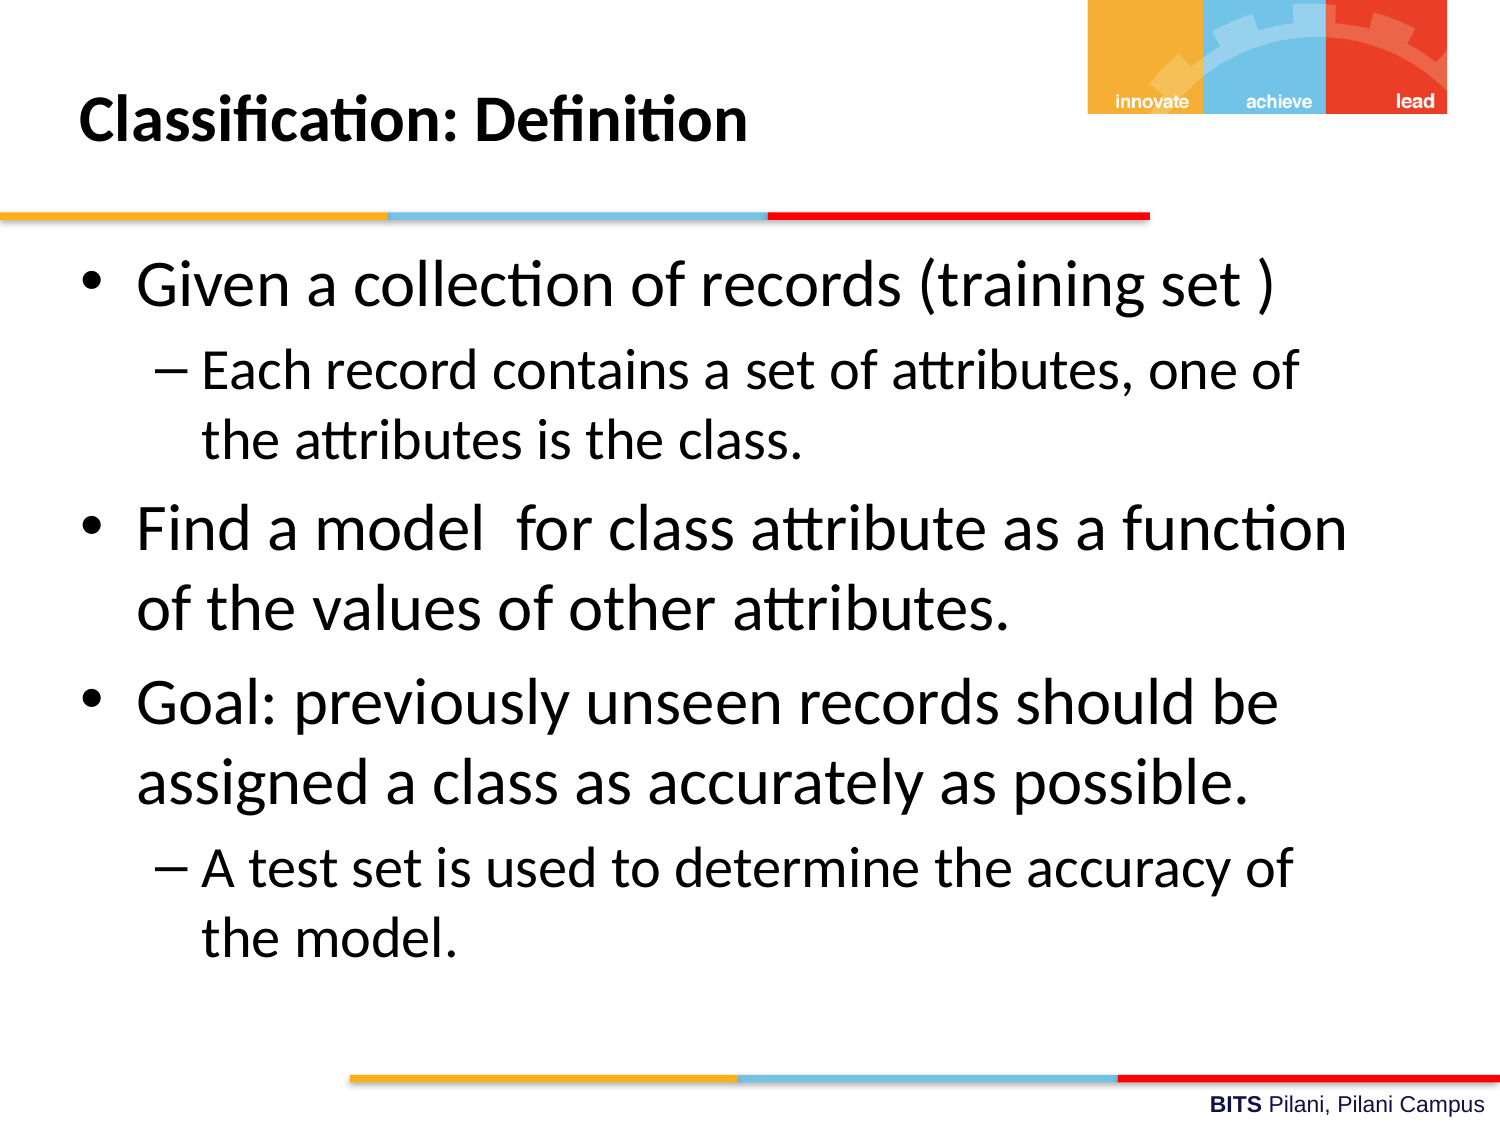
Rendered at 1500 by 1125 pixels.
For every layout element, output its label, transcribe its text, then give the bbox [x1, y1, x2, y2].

title Classification: Definition [64, 45, 1069, 185]
list Given a collection of records (training set ) Each record contains a set of attributes, one of the attributes is the class. Find a model for class attribute as a function of the values of other attributes. Goal: previously unseen records should be assigned a class as accurately as possible. A test set is used to determine the accuracy of the model. [64, 231, 1365, 1086]
picture [1087, 0, 1448, 114]
